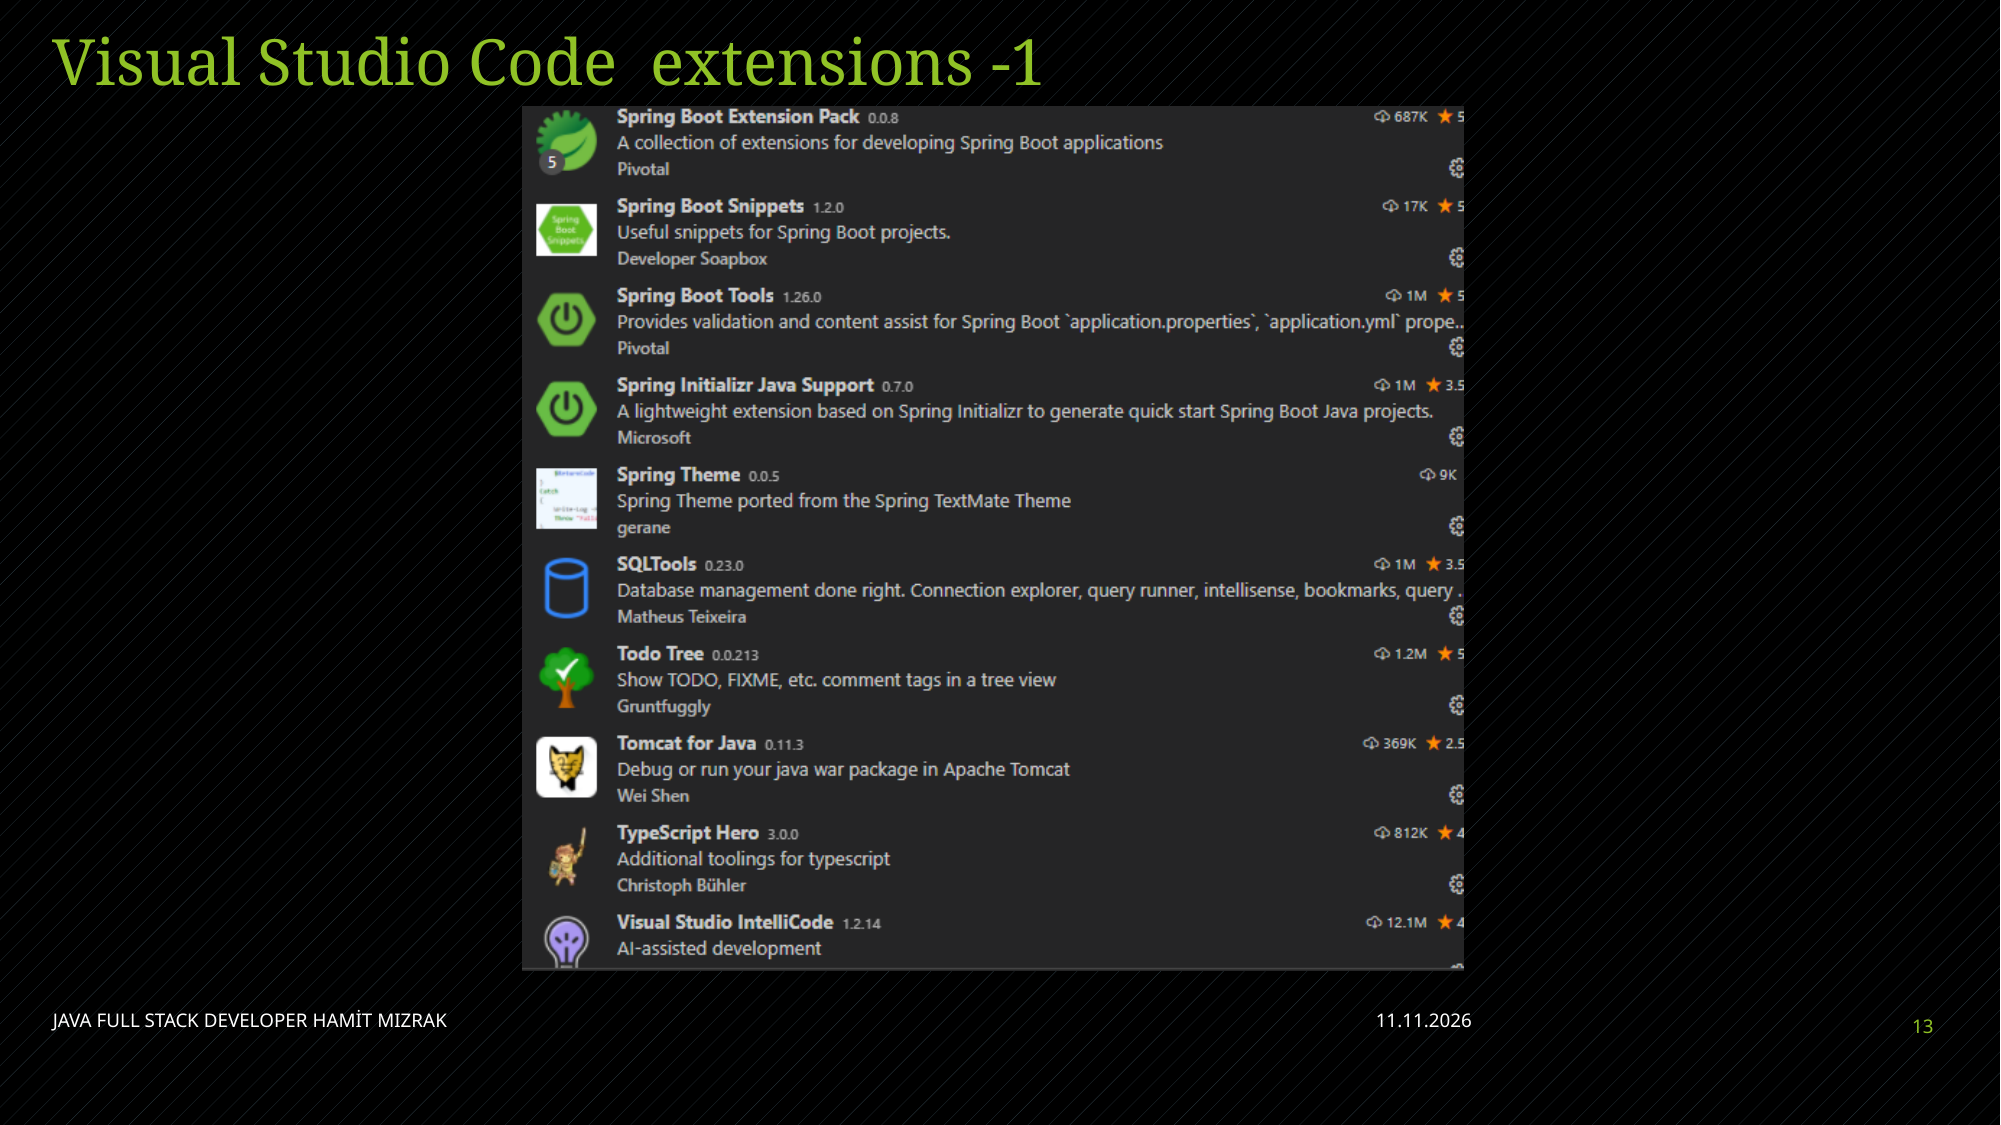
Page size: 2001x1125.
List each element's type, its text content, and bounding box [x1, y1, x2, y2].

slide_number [1181, 991, 1487, 1051]
slide_number 13 [1836, 997, 1949, 1058]
footer JAVA FULL STACK DEVELOPER HAMİT MIZRAK [37, 991, 1145, 1051]
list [522, 105, 1464, 971]
title Visual Studio Code extensions -1 [37, 14, 1949, 107]
